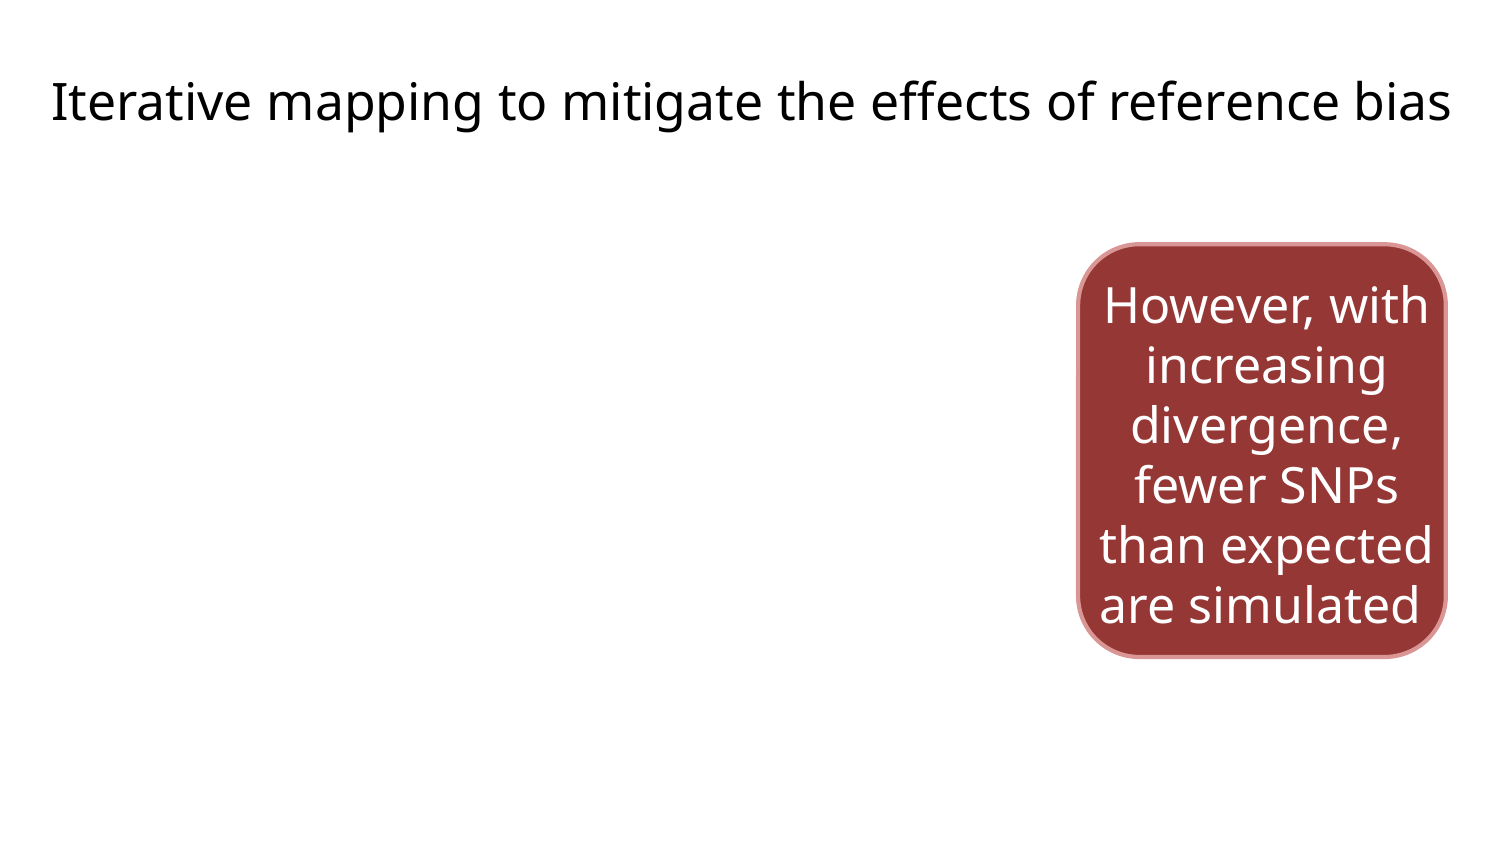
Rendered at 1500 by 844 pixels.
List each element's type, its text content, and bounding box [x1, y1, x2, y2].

text_box [1090, 242, 1434, 265]
text_box [1095, 641, 1429, 660]
text_box However, with increasing divergence, fewer SNPs than expected are simulated [1078, 265, 1456, 641]
title Iterative mapping to mitigate the effects of reference bias [35, 28, 1471, 170]
